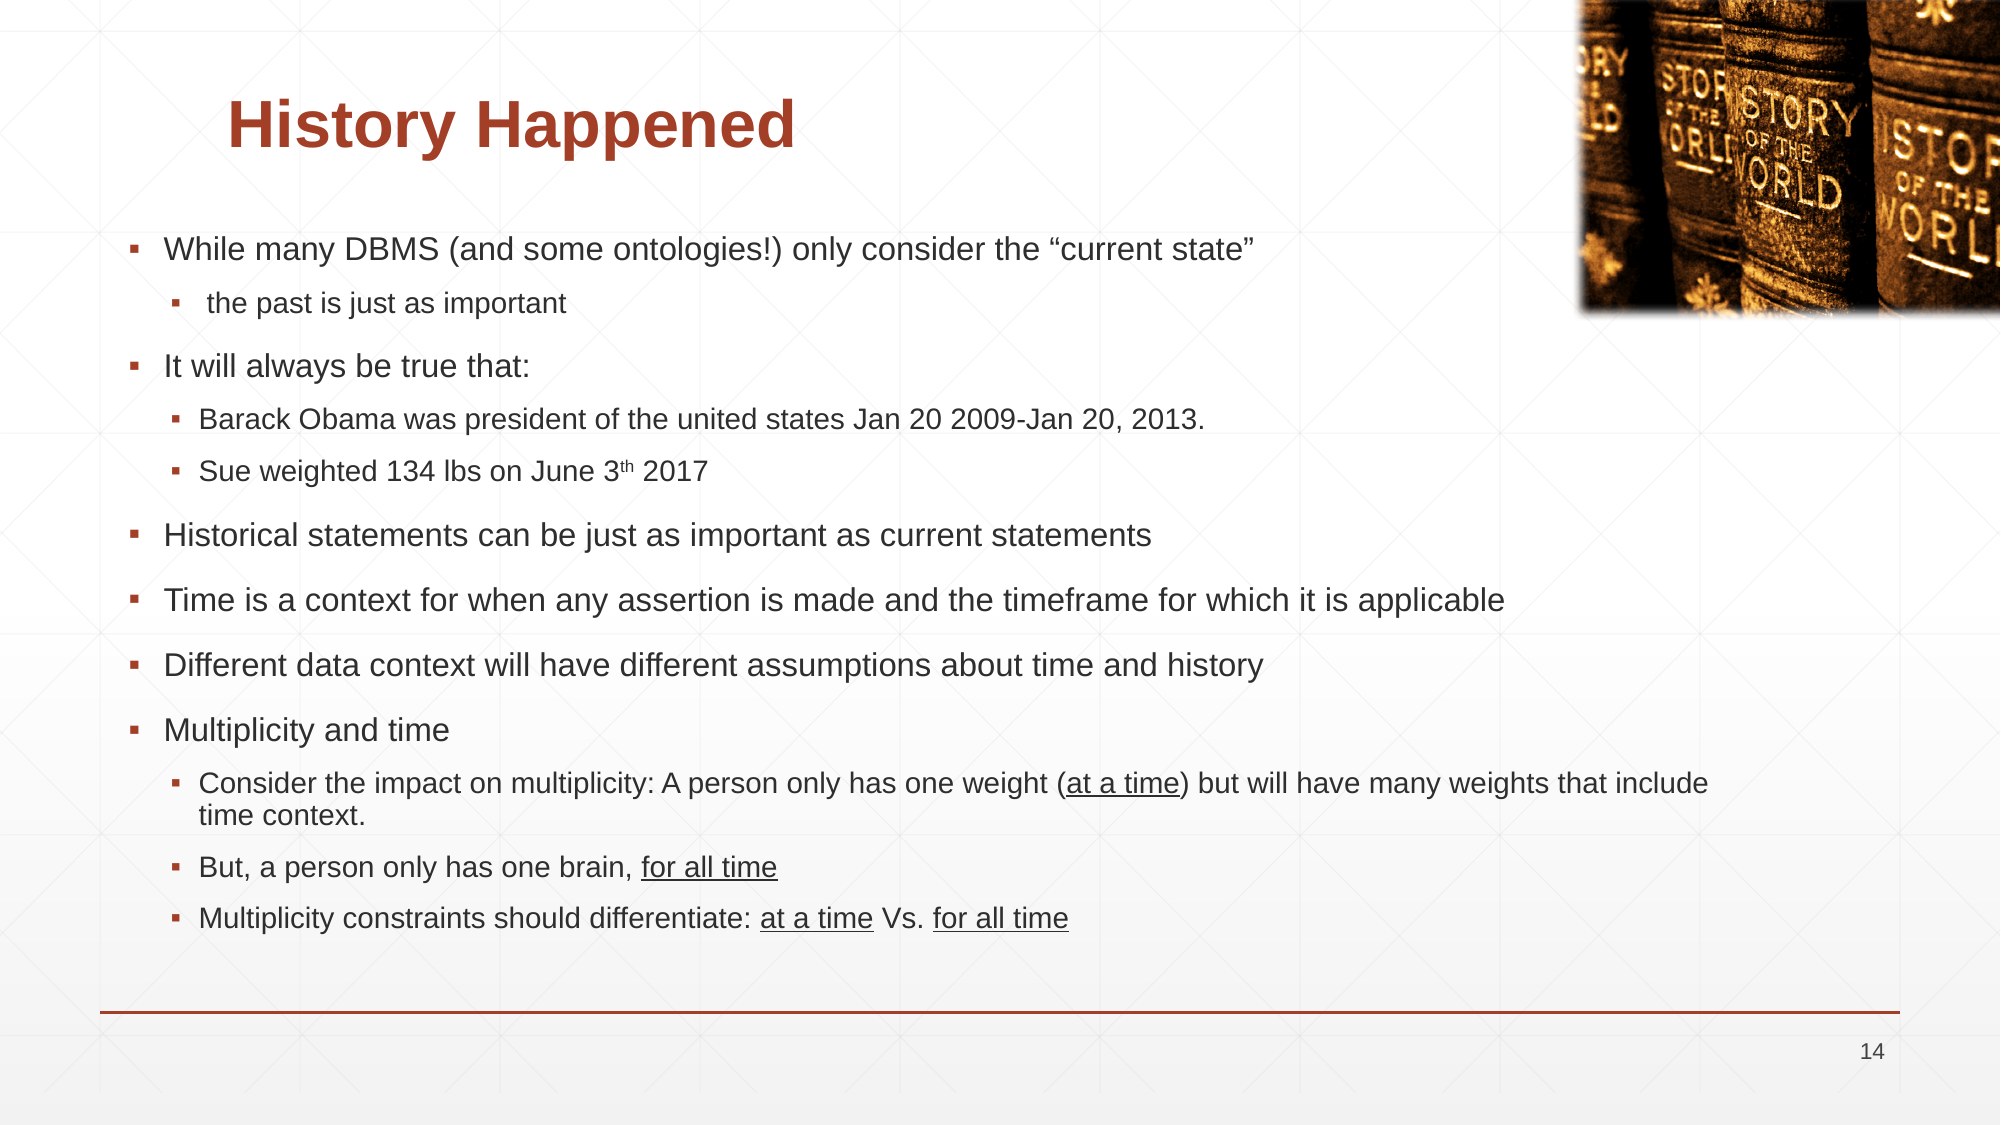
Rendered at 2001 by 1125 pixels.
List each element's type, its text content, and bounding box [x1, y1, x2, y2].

slide_number 14 [1749, 1031, 1901, 1069]
title History Happened [212, 82, 1571, 224]
picture [1571, 0, 2000, 322]
list While many DBMS (and some ontologies!) only consider the “current state” the past is just as important It will always be true that: Barack Obama was president of the united states Jan 20 2009-Jan 20, 2013. Sue weighted 134 lbs on June 3th 2017 Historical statements can be just as important as current statements Time is a context for when any assertion is made and the timeframe for which it is applicable Different data context will have different assumptions about time and history Multiplicity and time Consider the impact on multiplicity: A person only has one weight (at a time) but will have many weights that include time context. But, a person only has one brain, for all time Multiplicity constraints should differentiate: at a time Vs. for all time [113, 224, 1788, 950]
